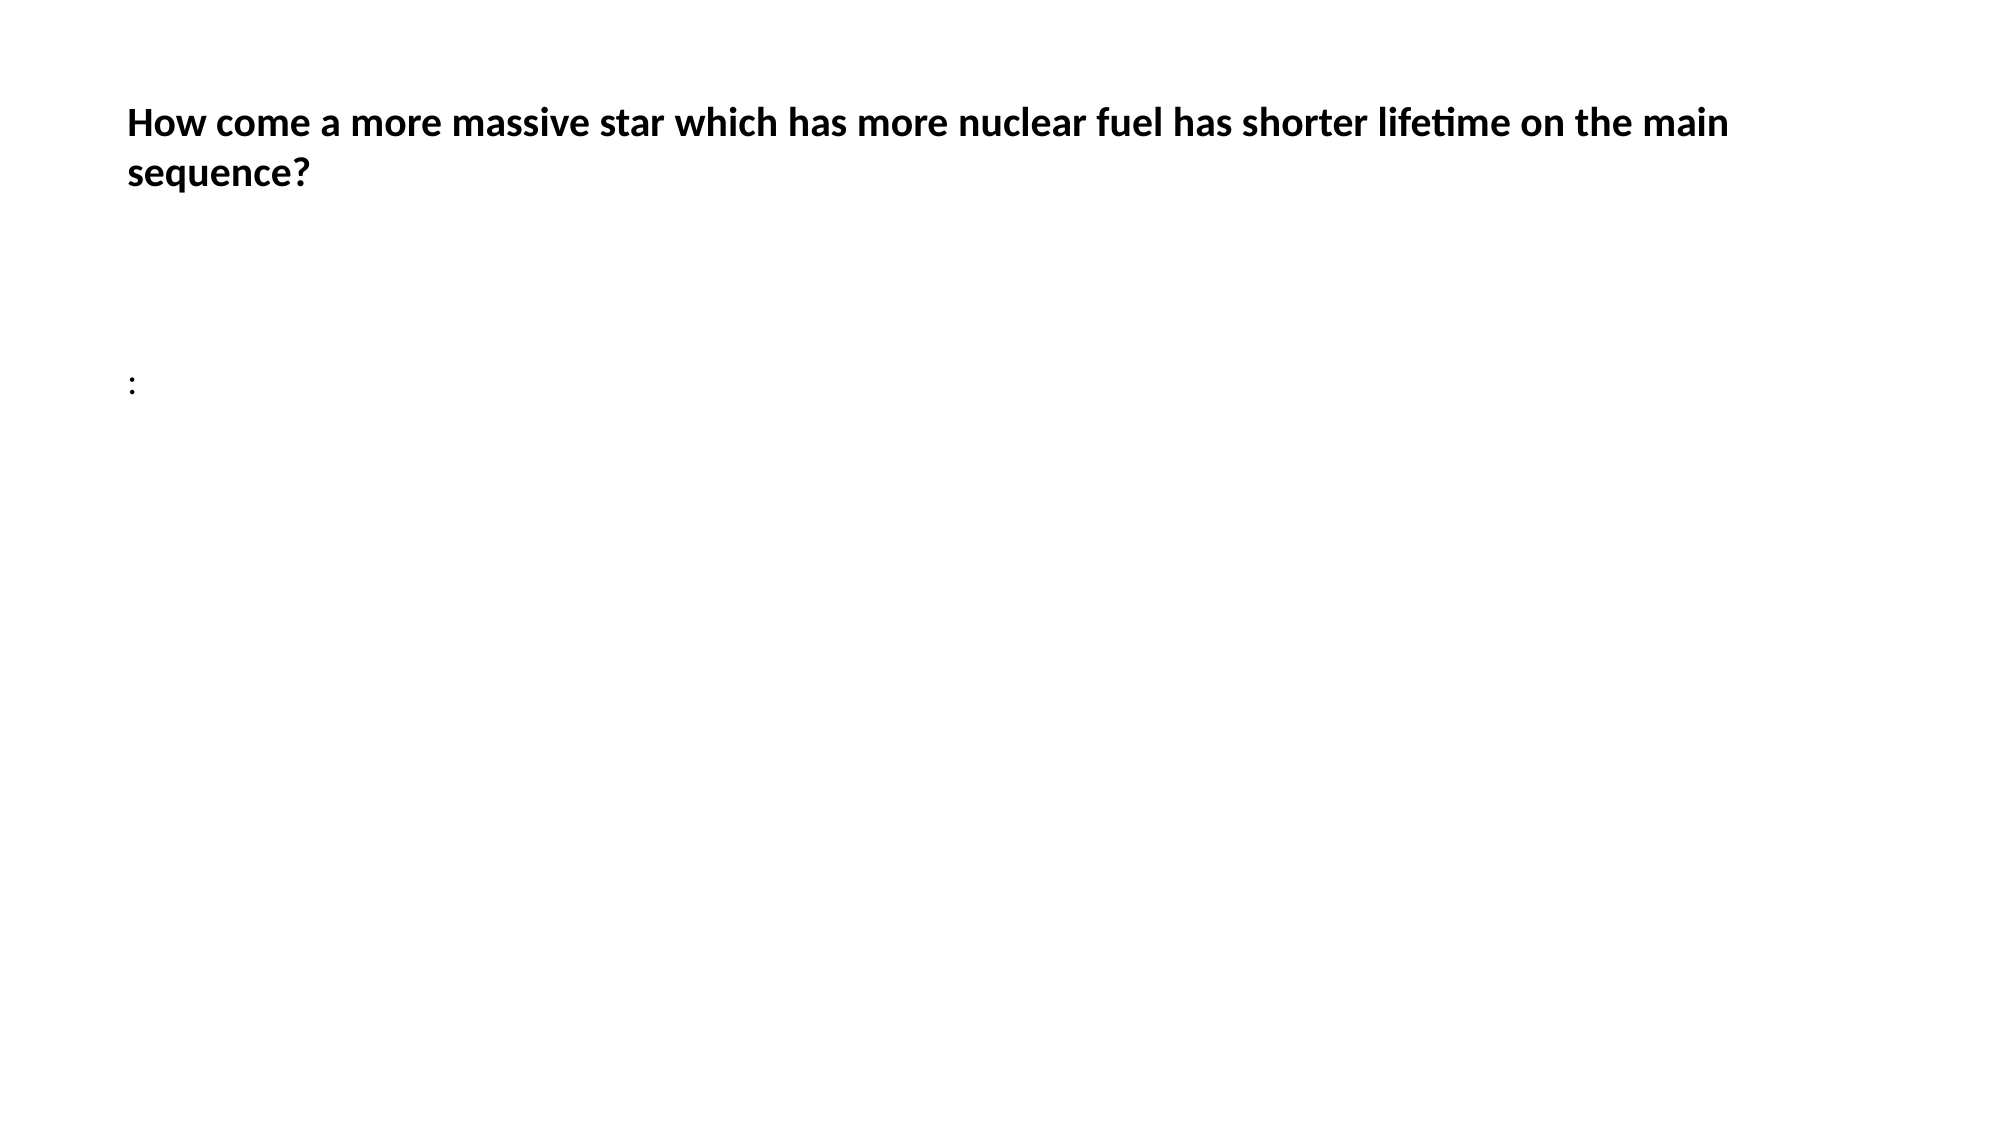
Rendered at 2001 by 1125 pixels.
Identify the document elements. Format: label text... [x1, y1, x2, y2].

text_box How come a more massive star which has more nuclear fuel has shorter lifetime on the main sequence? [112, 87, 1913, 293]
text_box : [112, 349, 1420, 410]
